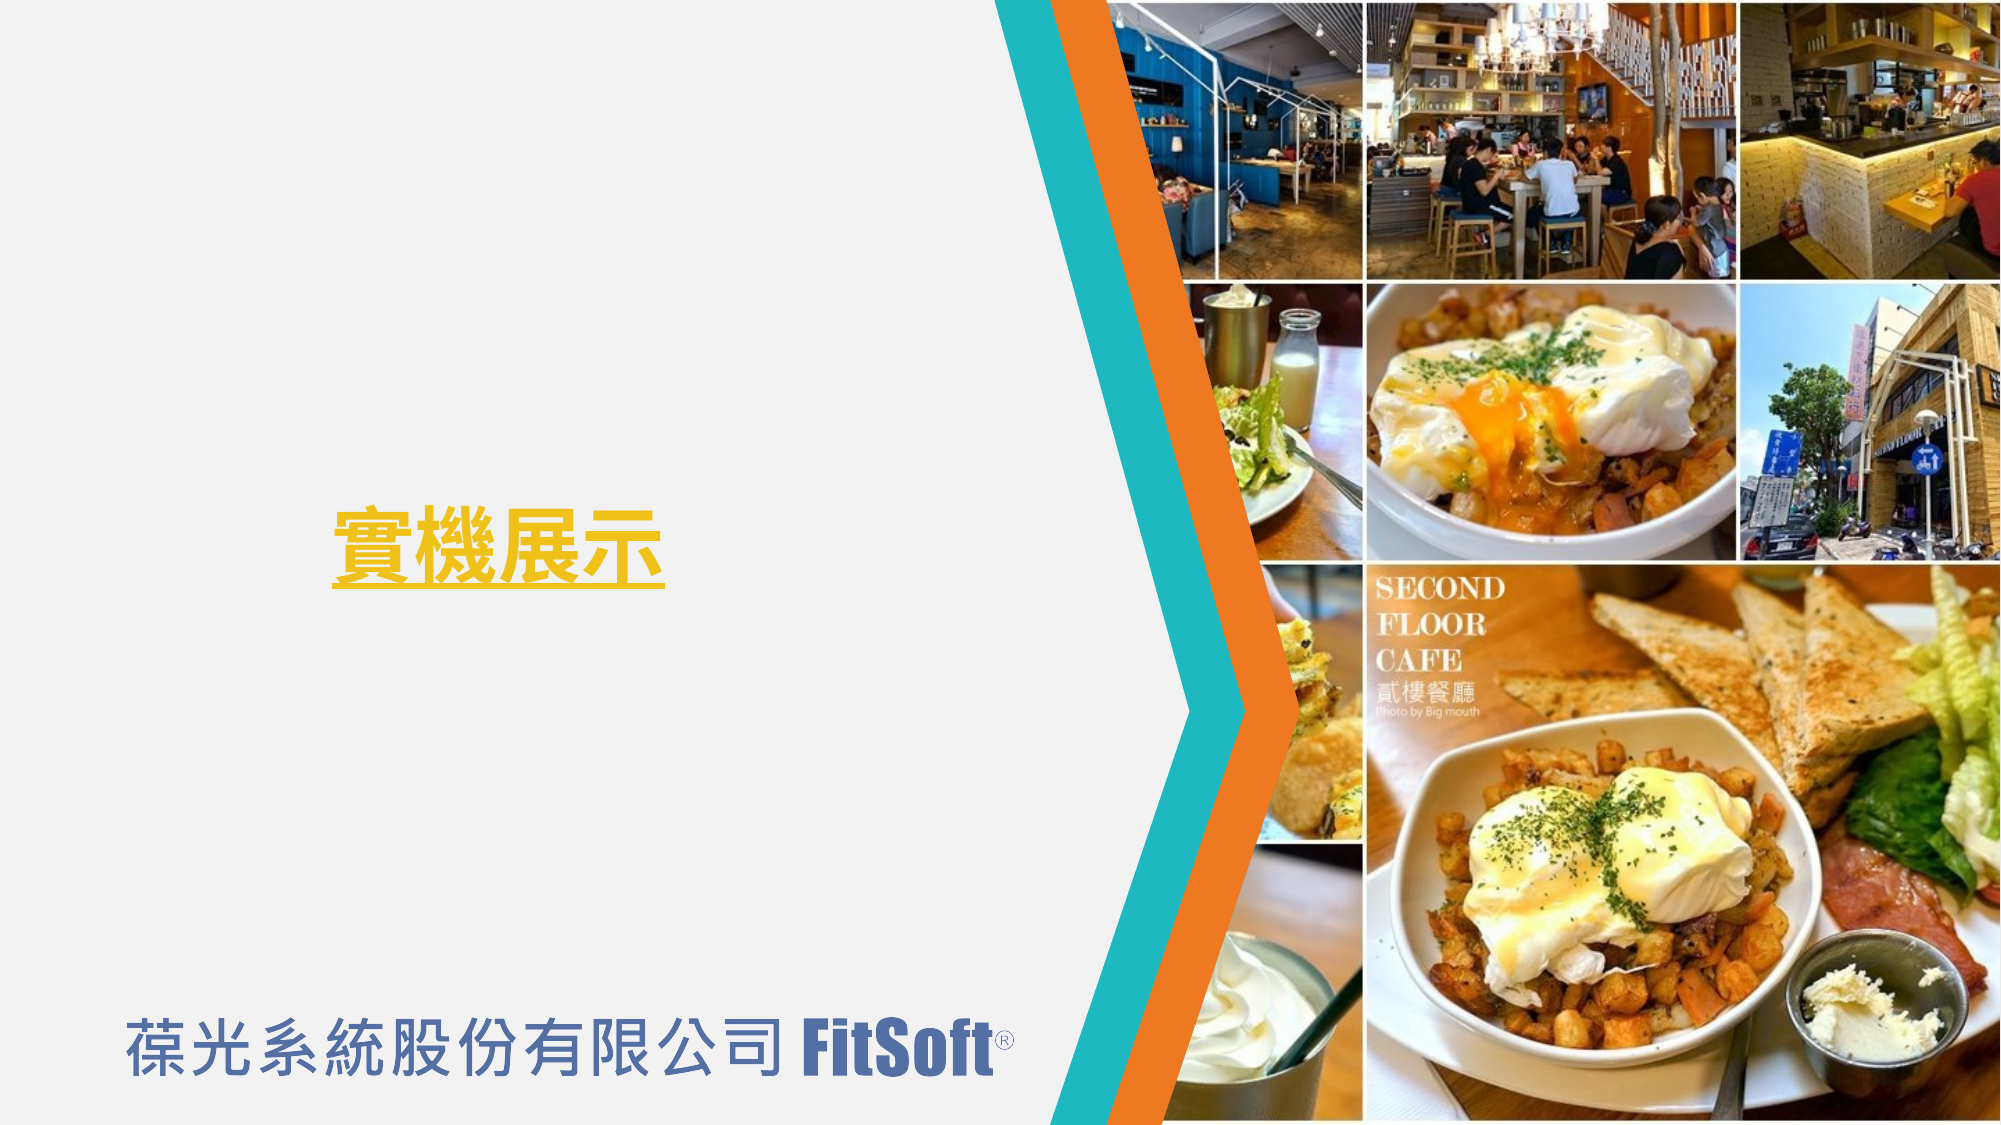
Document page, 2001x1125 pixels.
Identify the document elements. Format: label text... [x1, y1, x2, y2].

picture [126, 1017, 1014, 1077]
title 實機展示 [316, 300, 995, 610]
picture [1106, 0, 2000, 1125]
